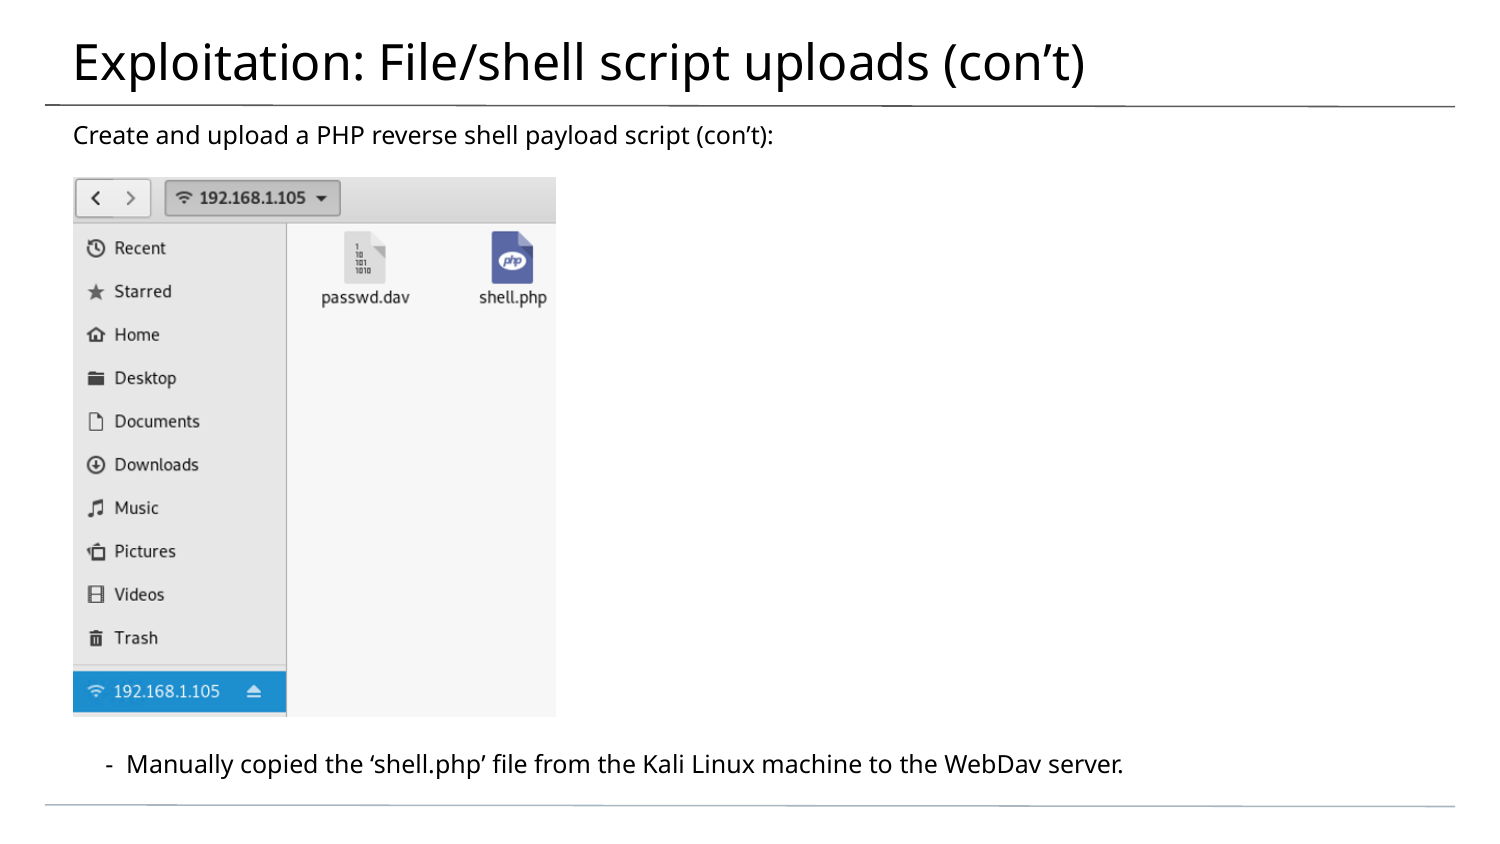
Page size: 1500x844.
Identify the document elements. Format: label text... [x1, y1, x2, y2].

title Exploitation: File/shell script uploads (con’t) Create and upload a PHP reverse shell payload script (con’t): - Manually copied the ‘shell.php’ file from the Kali Linux machine to the WebDav server. [0, 0, 1500, 88]
picture [73, 177, 556, 717]
